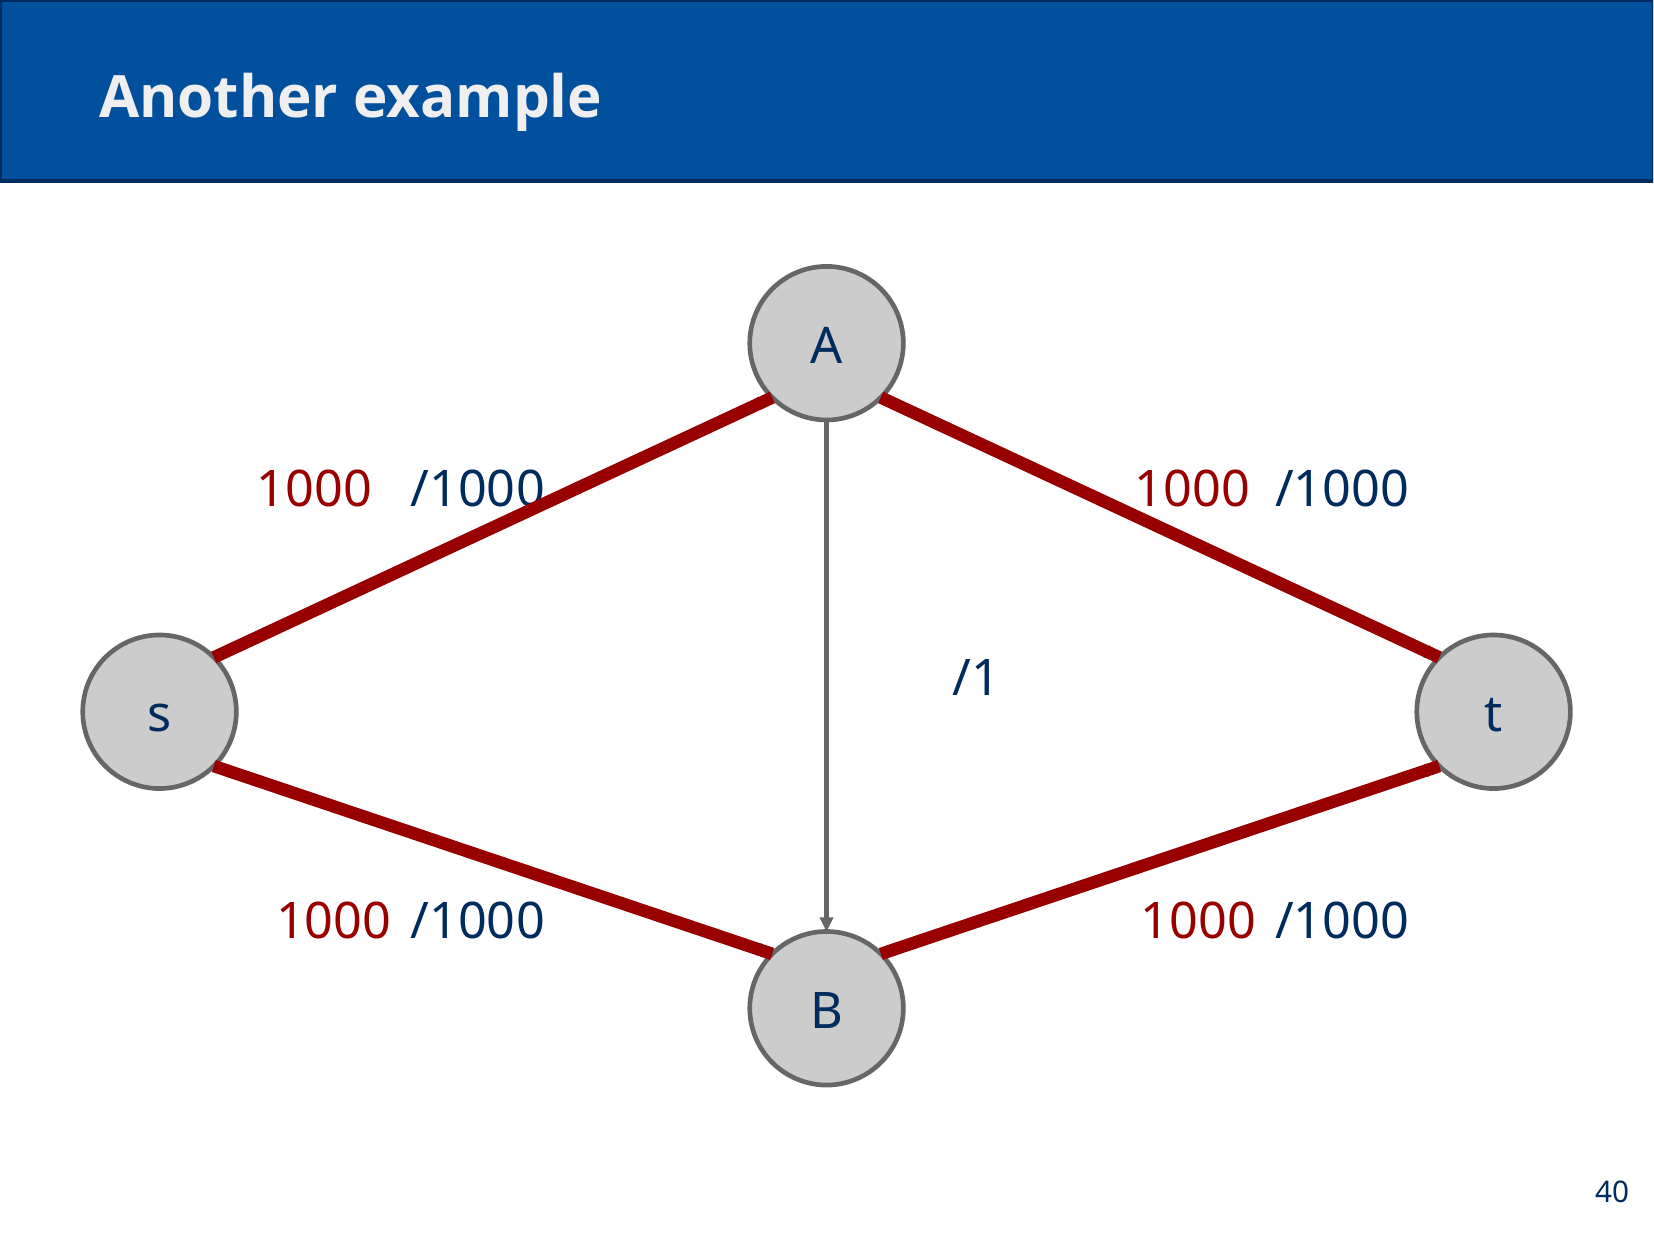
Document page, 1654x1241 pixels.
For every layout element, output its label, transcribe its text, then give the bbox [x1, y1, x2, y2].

text_box t [1416, 634, 1571, 789]
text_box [880, 397, 1440, 658]
text_box B [749, 961, 904, 1086]
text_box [777, 450, 875, 523]
text_box s [82, 634, 237, 789]
text_box A [749, 266, 904, 420]
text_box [213, 765, 773, 955]
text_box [213, 397, 773, 658]
title Another example [82, 36, 1571, 146]
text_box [880, 765, 1440, 955]
slide_number 40 [1546, 1145, 1647, 1241]
text_box /1 [830, 639, 1017, 712]
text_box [776, 881, 875, 955]
